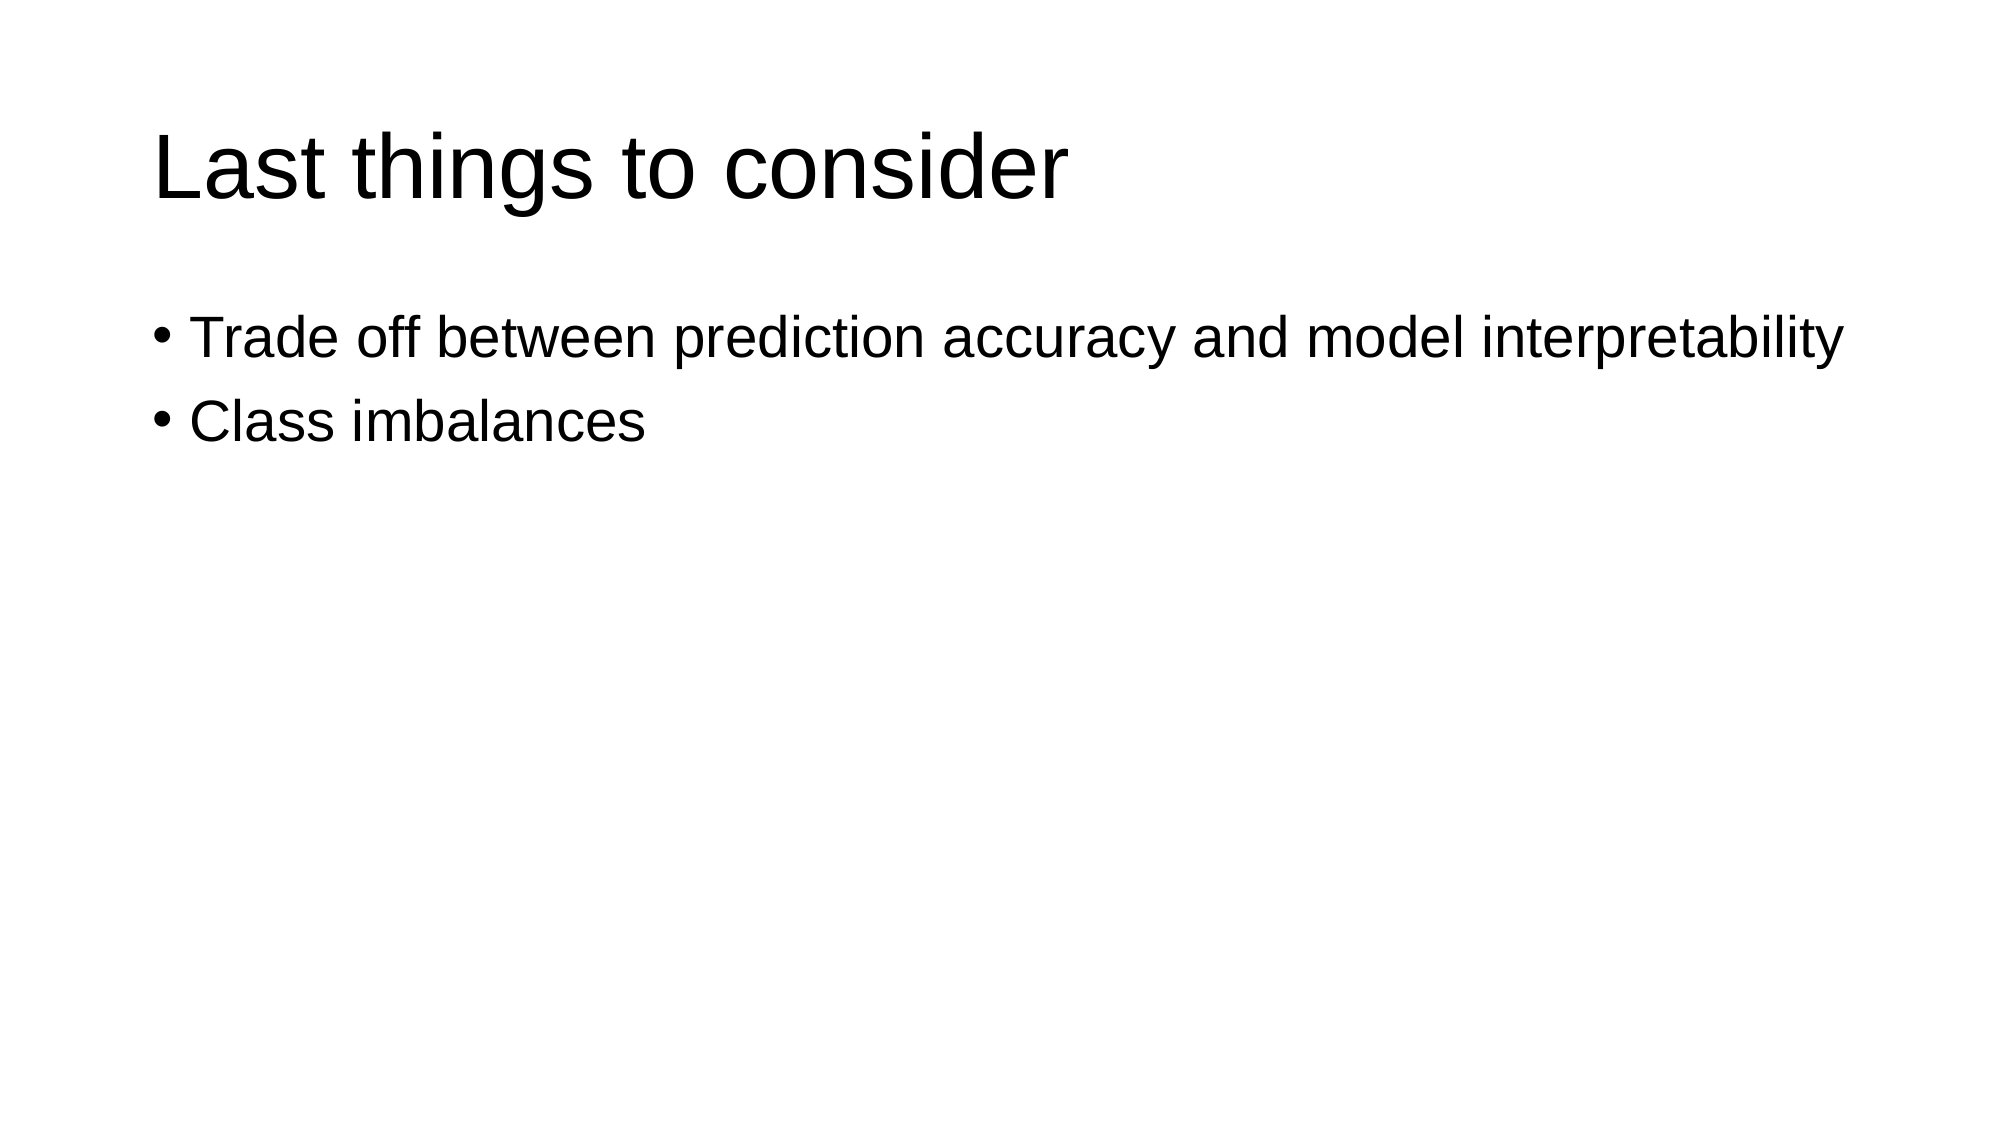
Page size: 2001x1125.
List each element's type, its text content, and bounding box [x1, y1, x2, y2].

list Trade off between prediction accuracy and model interpretability Class imbalances [137, 299, 1863, 1014]
title Last things to consider [137, 59, 1863, 278]
